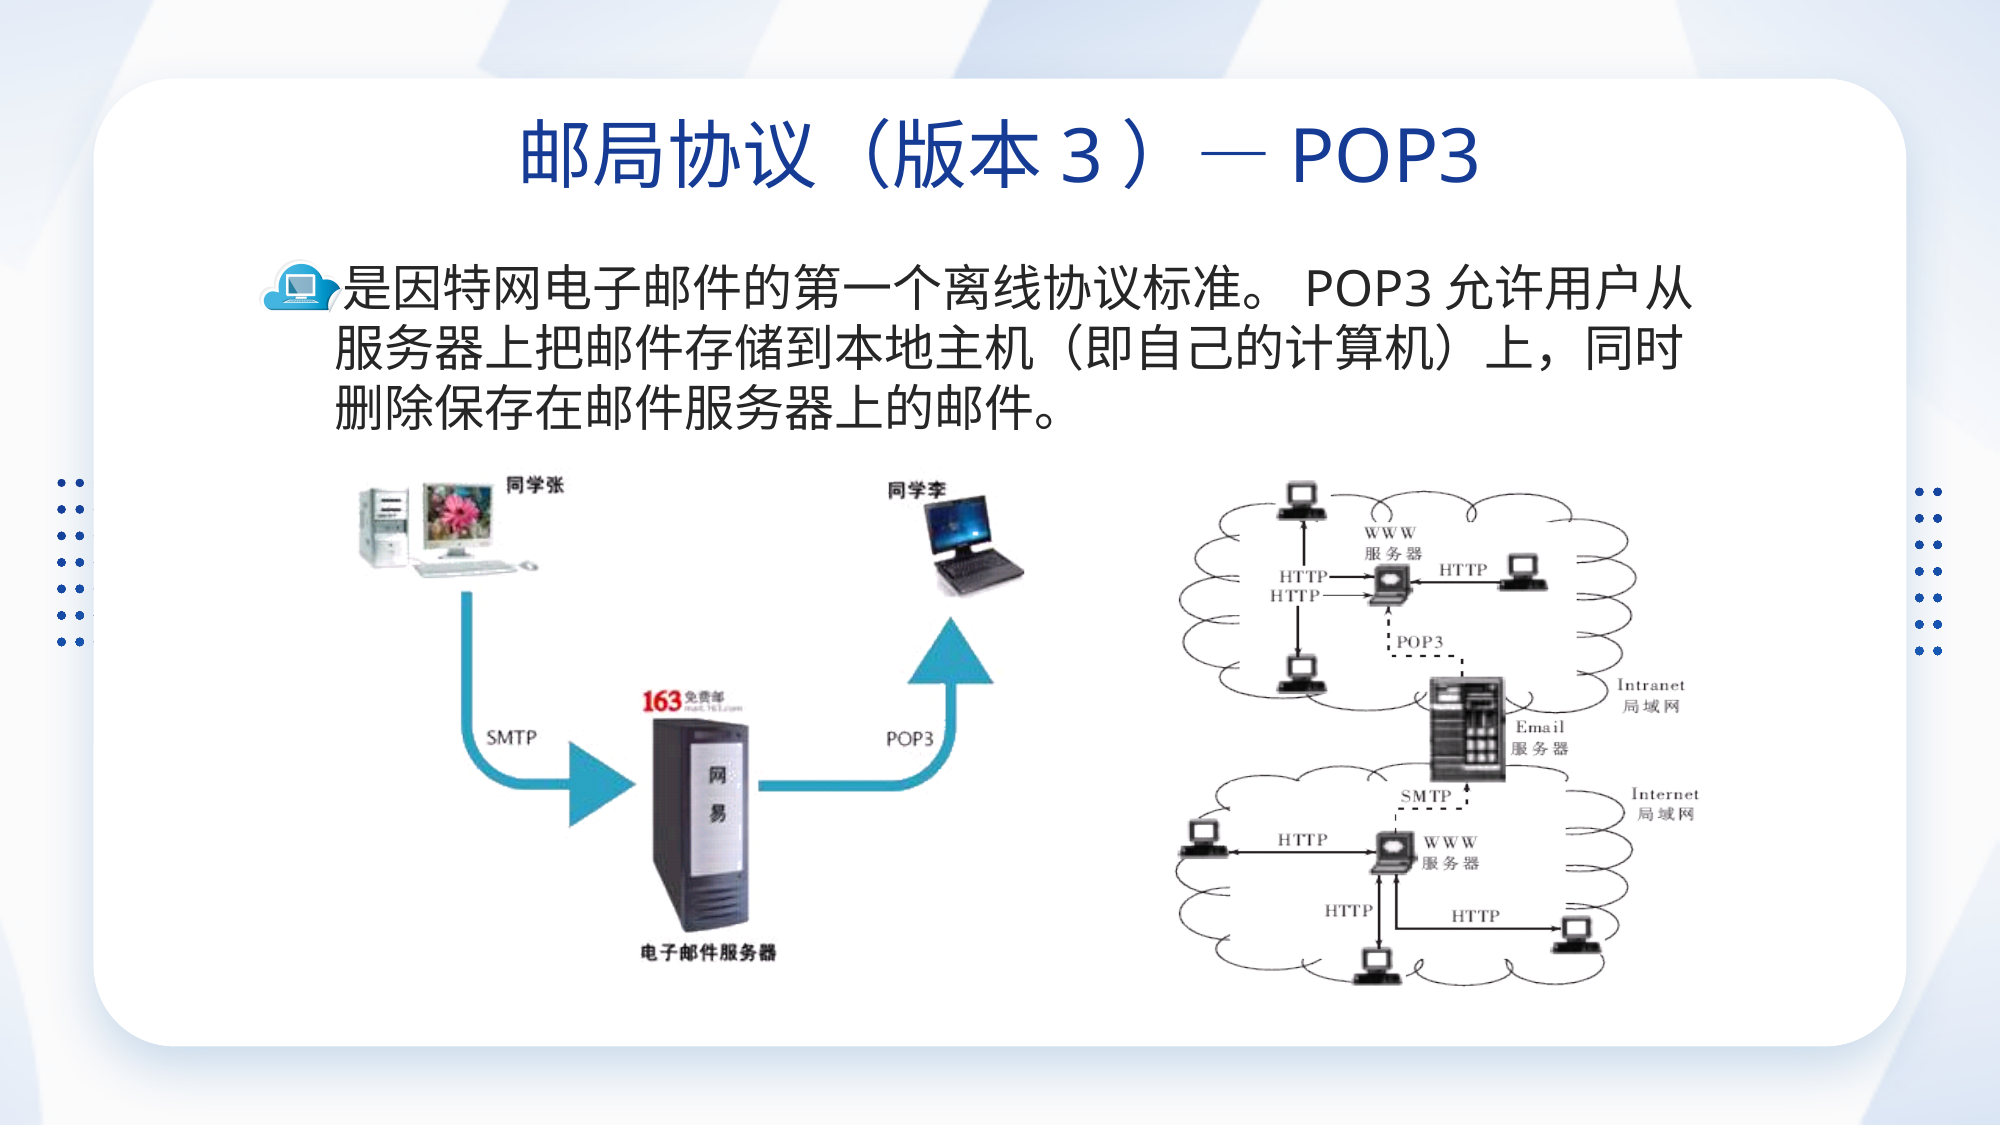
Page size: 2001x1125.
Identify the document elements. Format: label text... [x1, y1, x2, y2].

text_box 是因特网电子邮件的第一个离线协议标准。POP3允许用户从服务器上把邮件存储到本地主机（即自己的计算机）上，同时删除保存在邮件服务器上的邮件。 [244, 248, 1721, 444]
text_box 邮局协议（版本3）—POP3 [517, 107, 1483, 198]
picture [0, 0, 2000, 1125]
